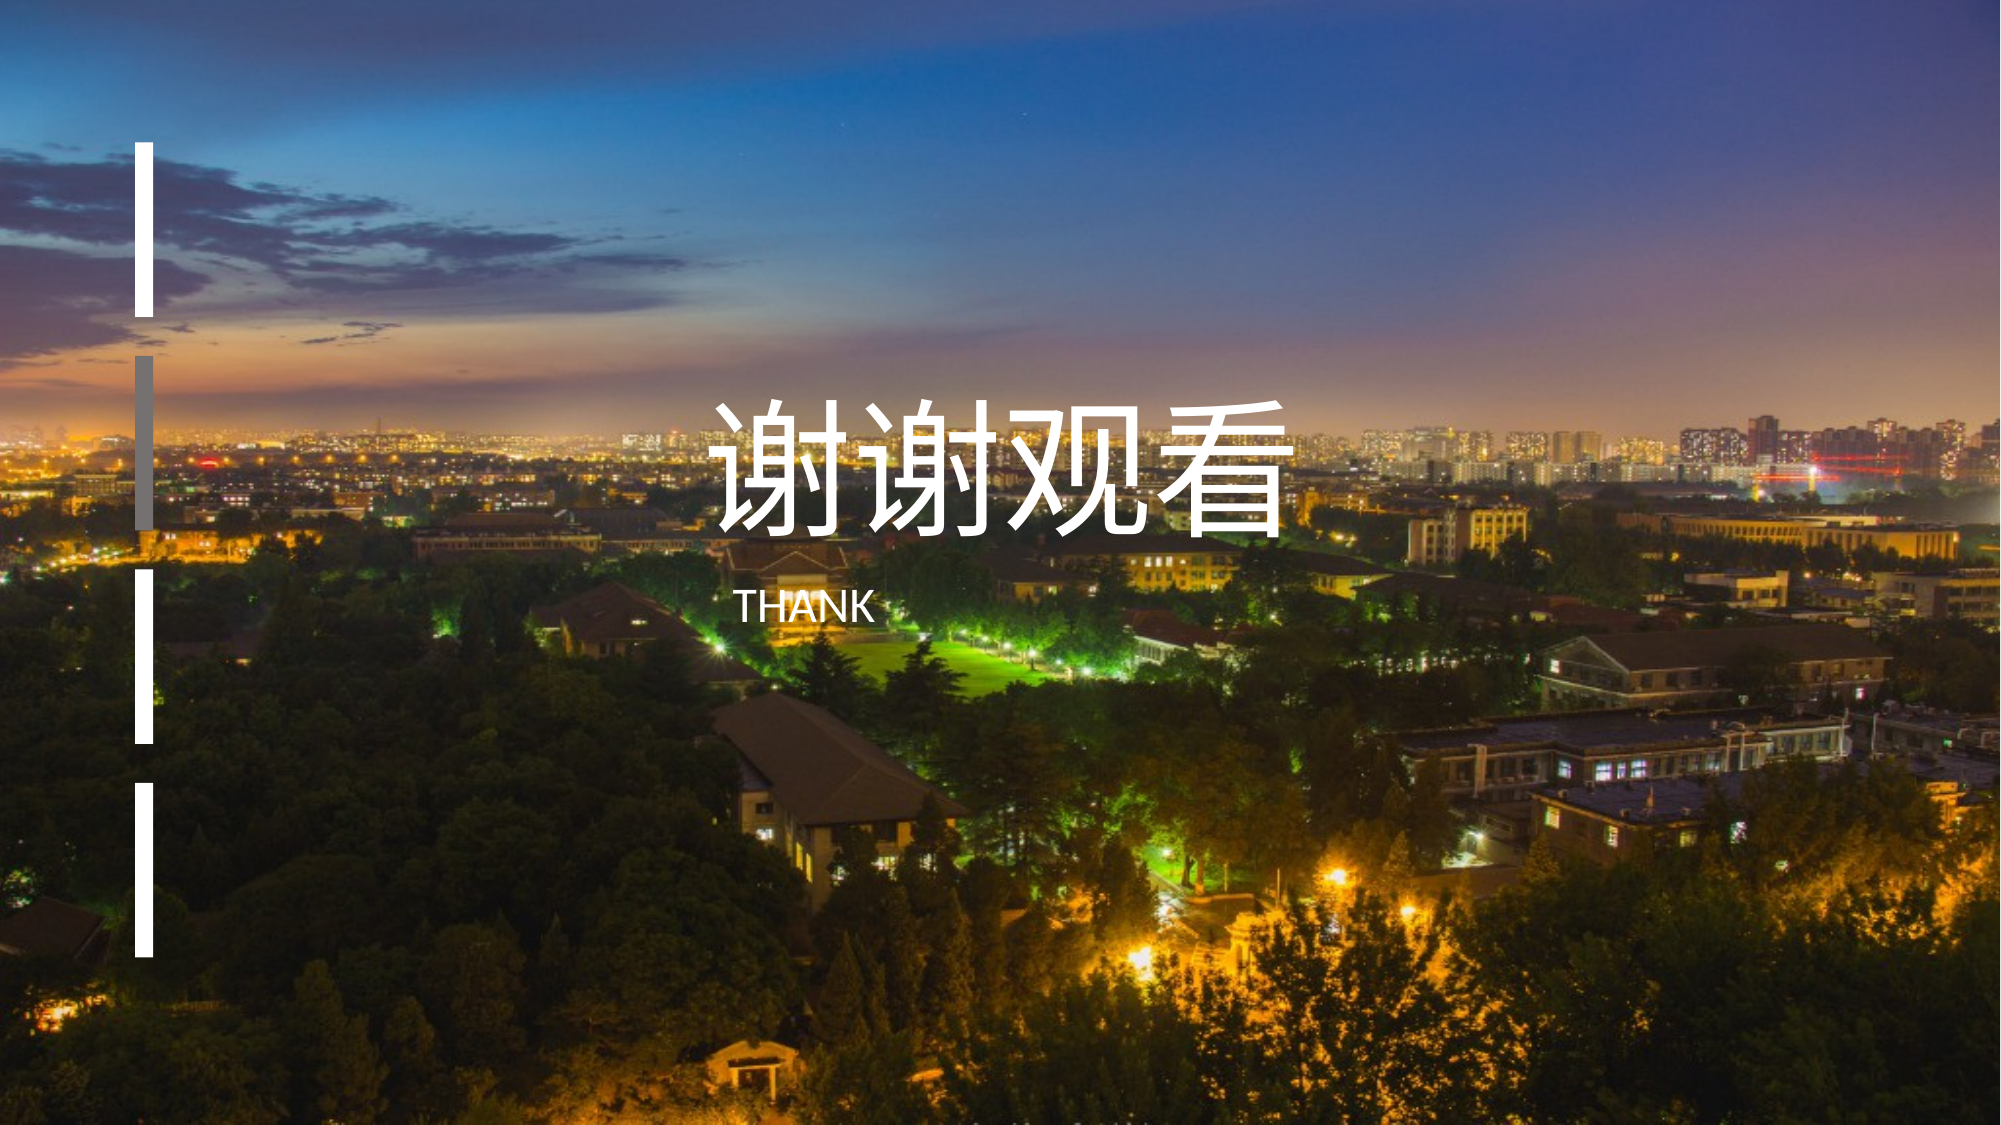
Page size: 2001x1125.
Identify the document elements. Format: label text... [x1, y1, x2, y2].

text_box [134, 568, 154, 745]
text_box 谢谢观看 [428, 368, 1577, 563]
text_box [134, 782, 154, 958]
picture [0, 0, 2001, 1125]
text_box [134, 141, 154, 318]
text_box THANK [717, 565, 1287, 640]
text_box [134, 355, 154, 531]
